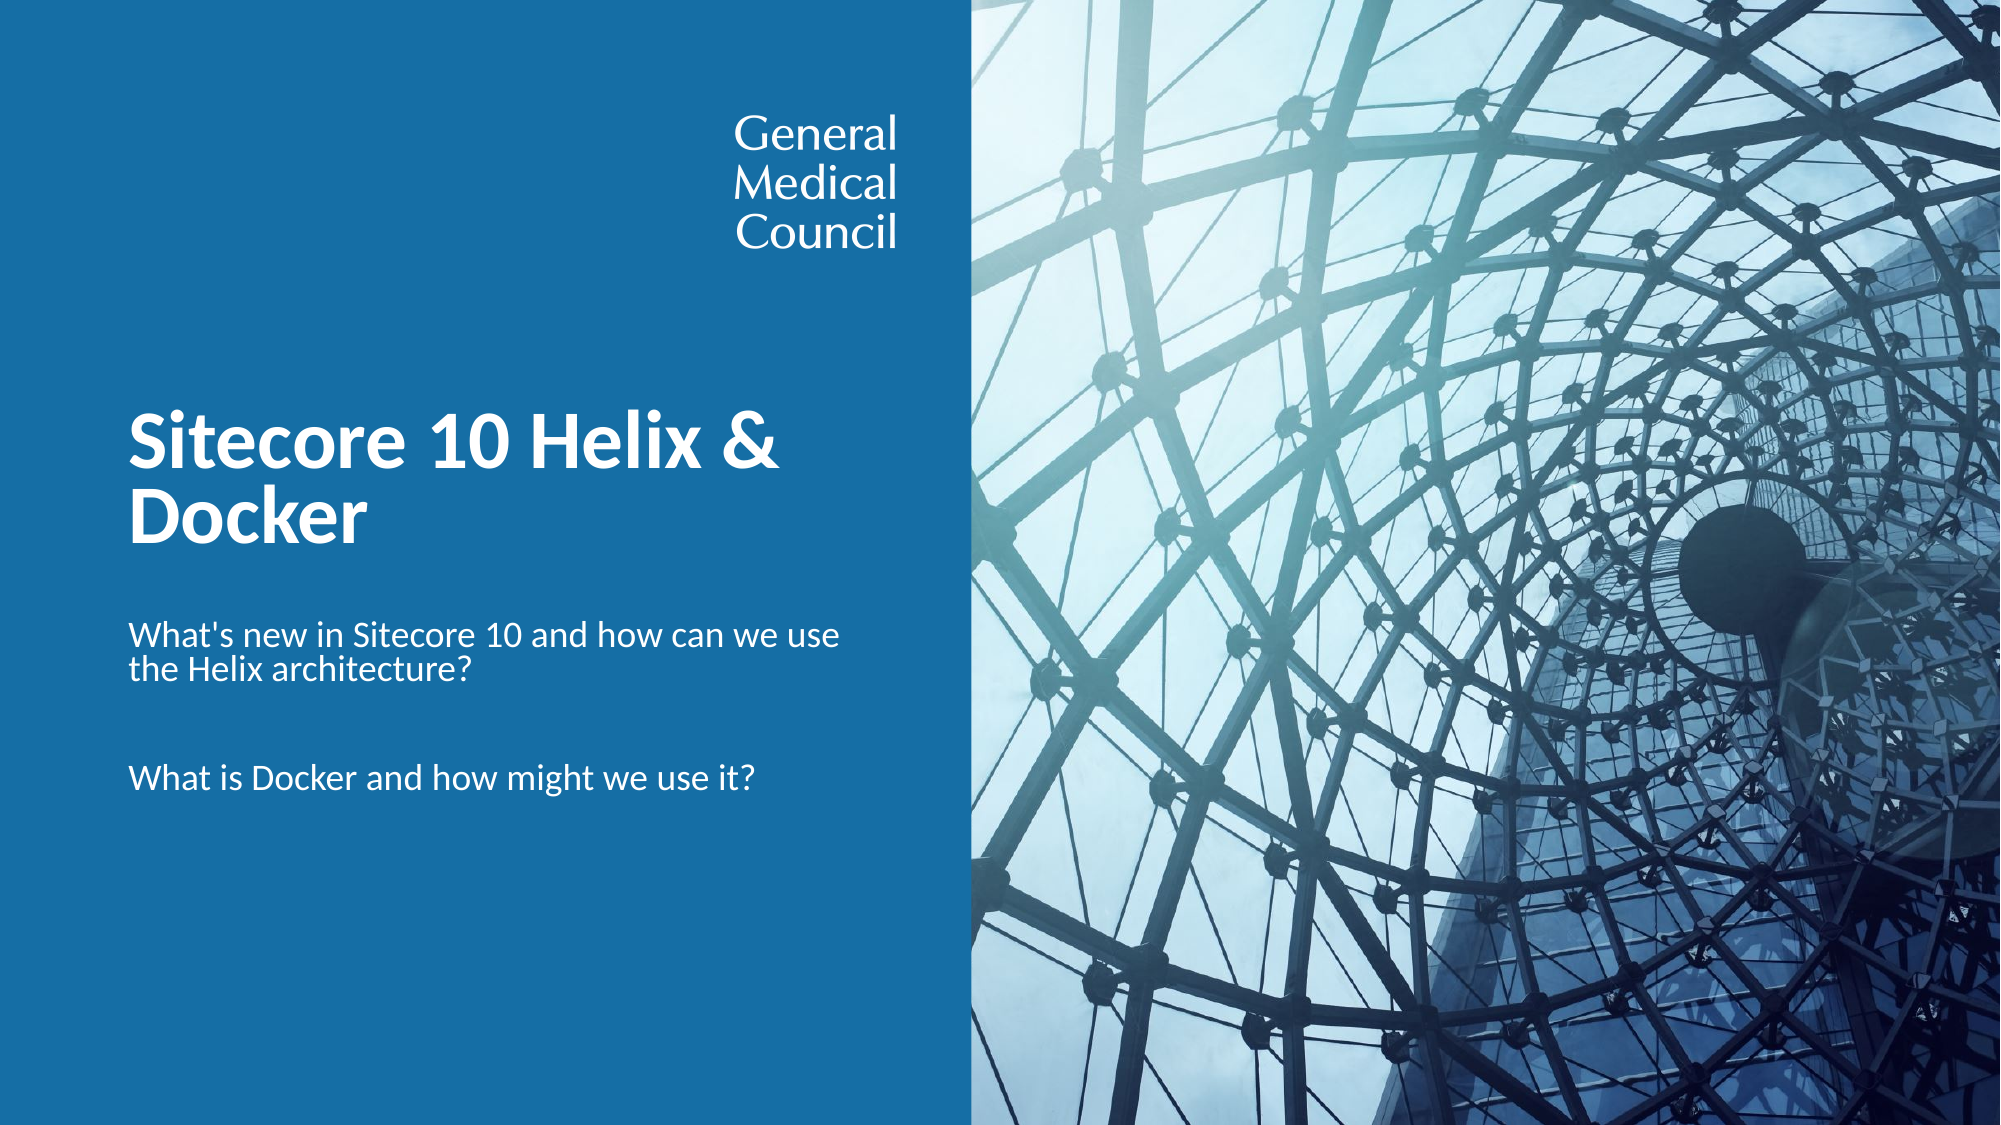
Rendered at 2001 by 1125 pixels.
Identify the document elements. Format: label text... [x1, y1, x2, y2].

list What's new in Sitecore 10 and how can we use the Helix architecture? What is Docker and how might we use it? [113, 612, 899, 906]
list Sitecore 10 Helix & Docker [113, 401, 900, 584]
picture [971, 0, 2000, 1125]
picture [731, 100, 899, 267]
